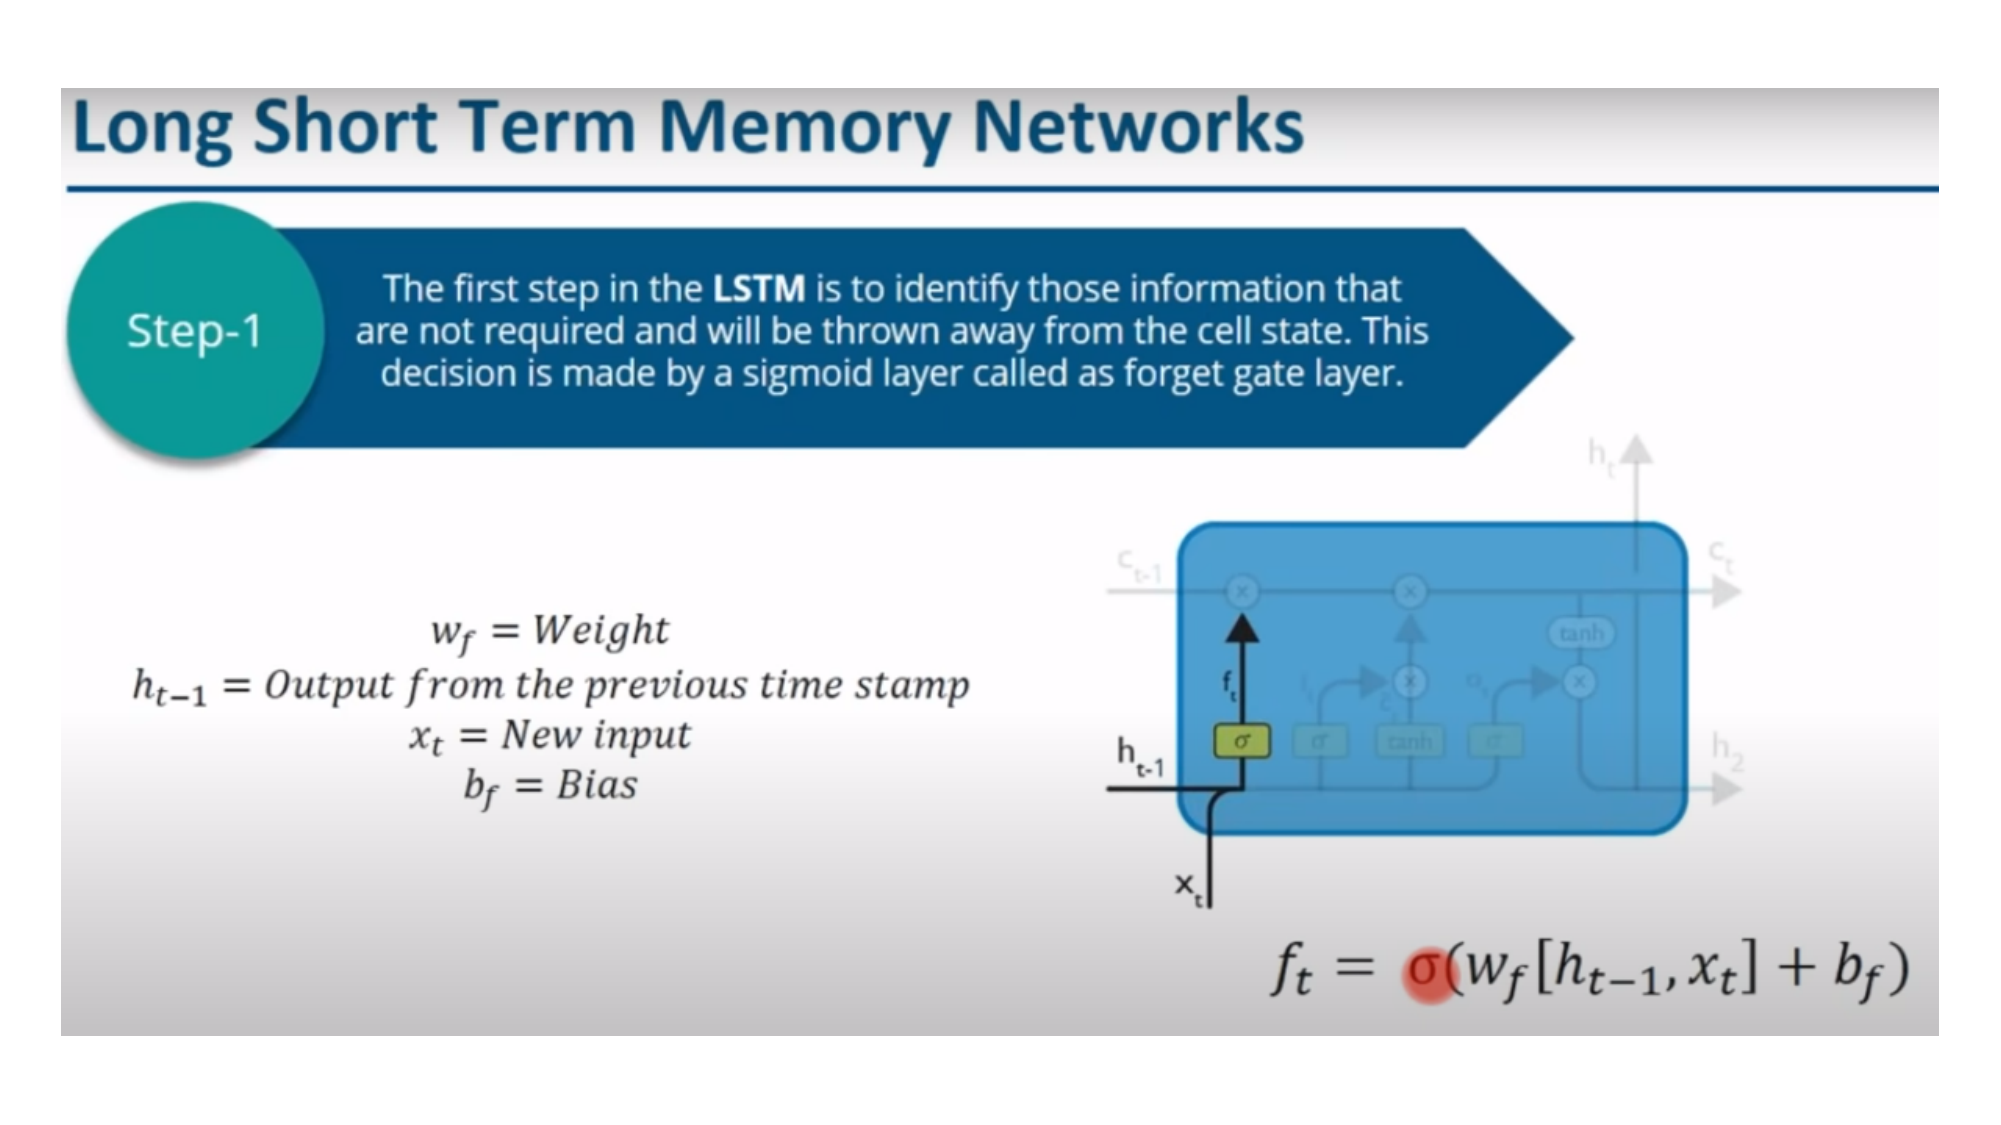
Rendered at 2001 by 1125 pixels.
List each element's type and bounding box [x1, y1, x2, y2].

picture [61, 88, 1939, 1037]
